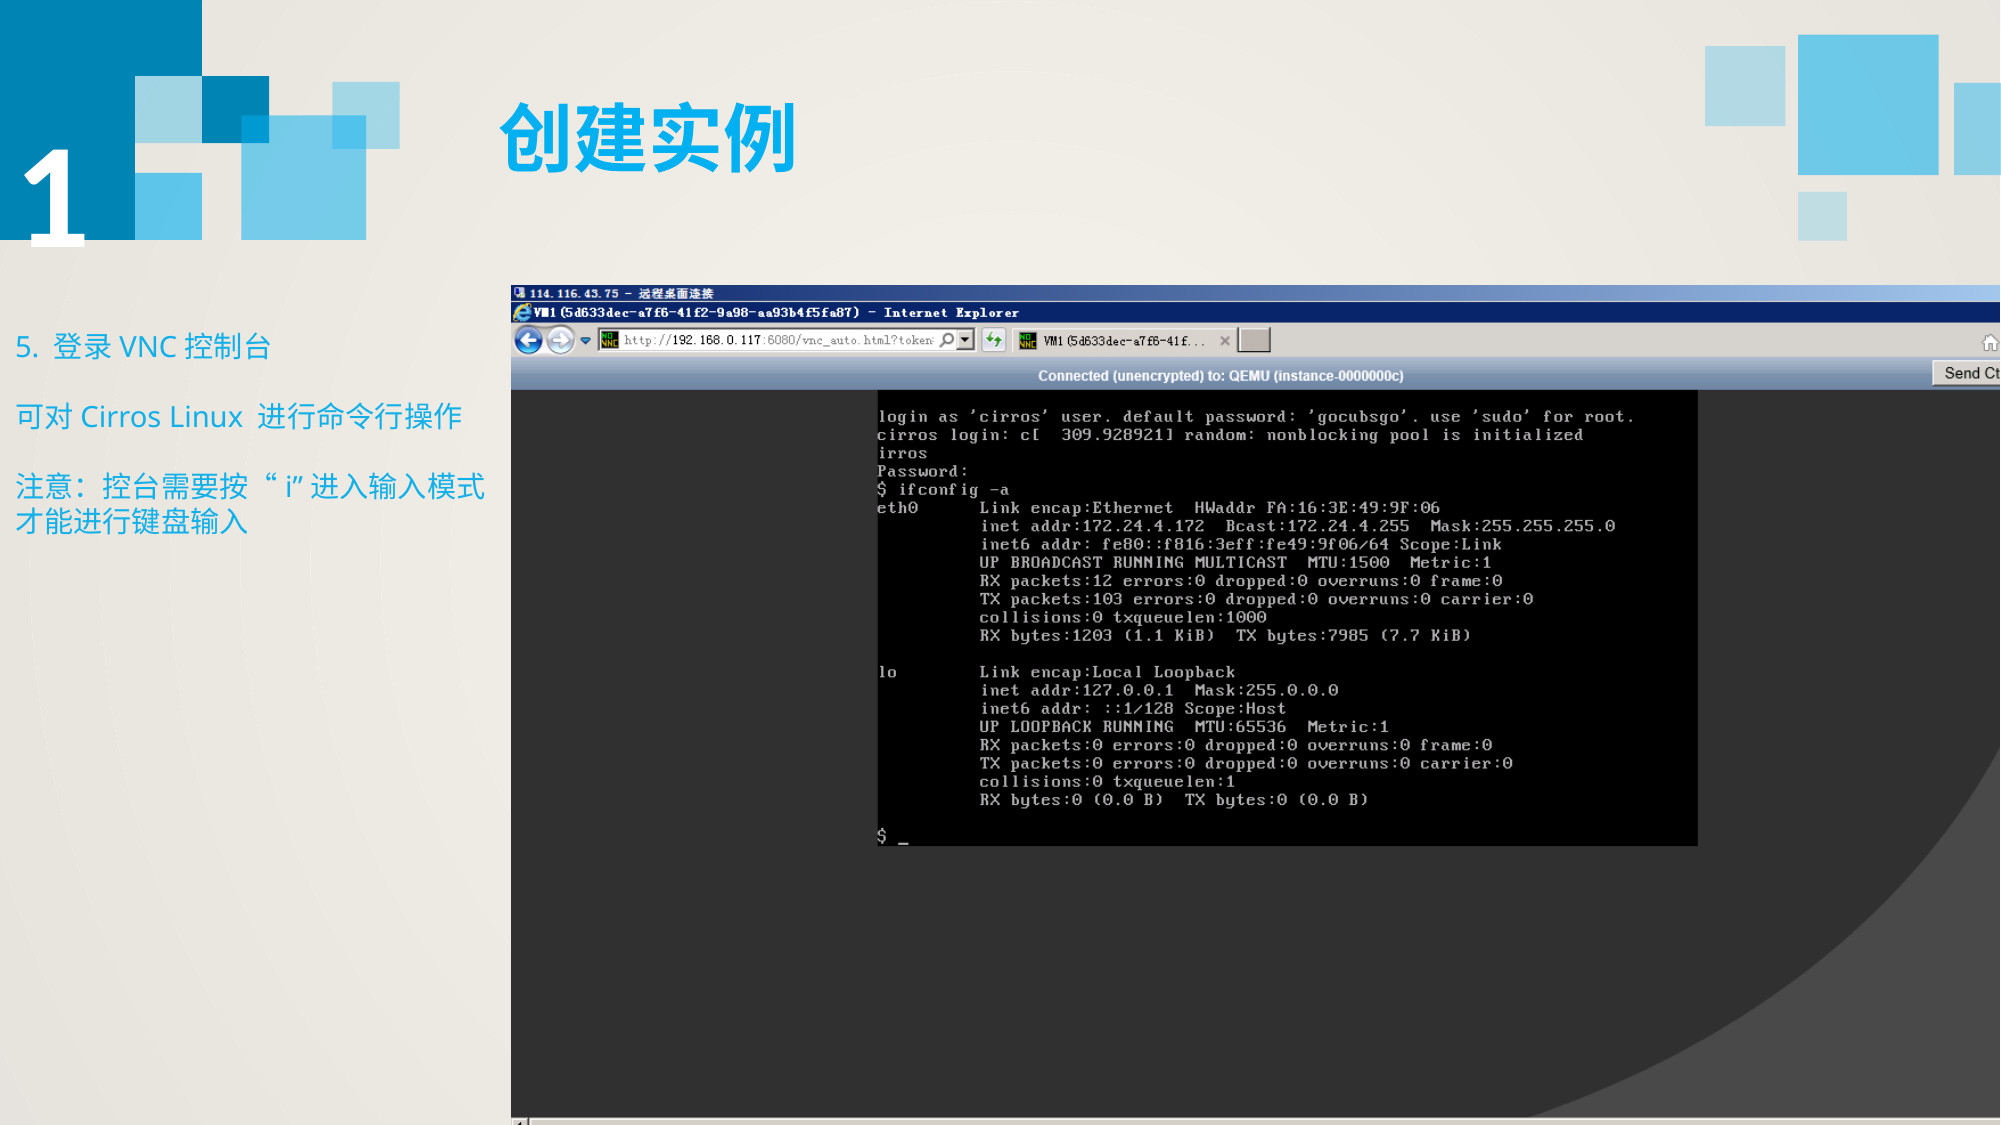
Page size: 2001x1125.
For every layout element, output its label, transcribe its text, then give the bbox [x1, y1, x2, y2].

list 5. 登录VNC控制台 可对Cirros Linux 进行命令行操作 注意：控台需要按“i”进入输入模式 才能进行键盘输入 [0, 251, 747, 641]
list 1 [0, 36, 111, 251]
list 创建实例 [483, 56, 1134, 190]
picture [510, 285, 2000, 1125]
